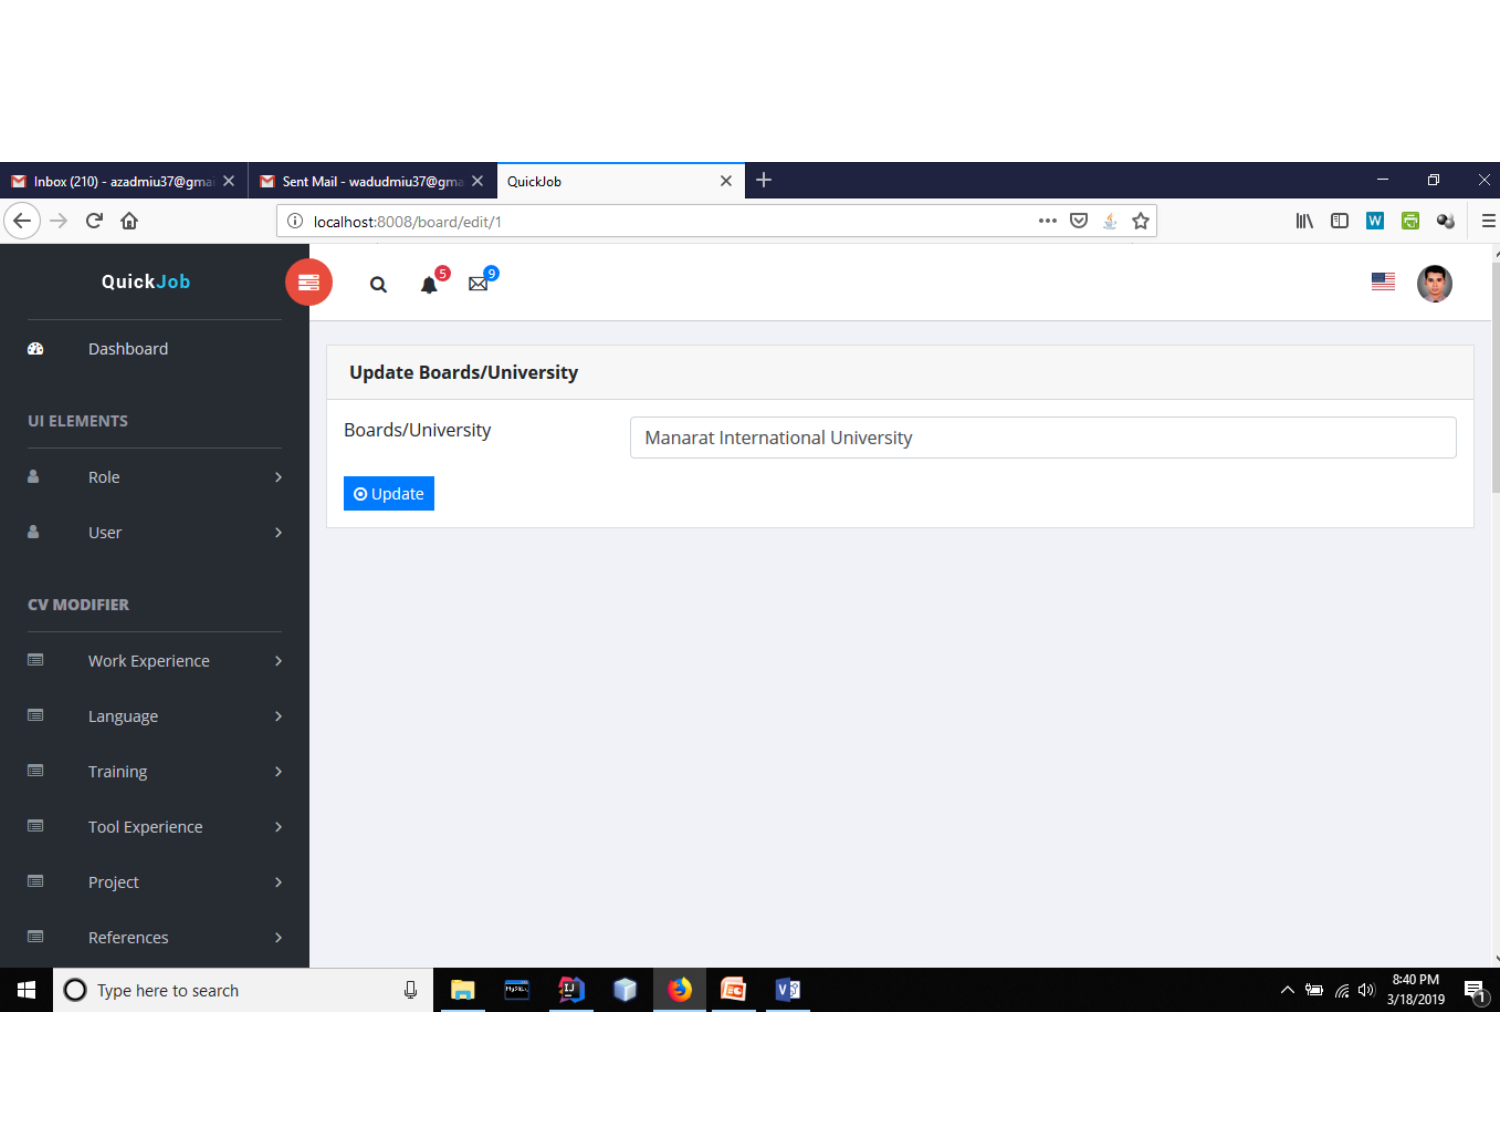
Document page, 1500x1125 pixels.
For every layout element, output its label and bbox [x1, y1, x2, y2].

picture [0, 162, 1500, 1012]
